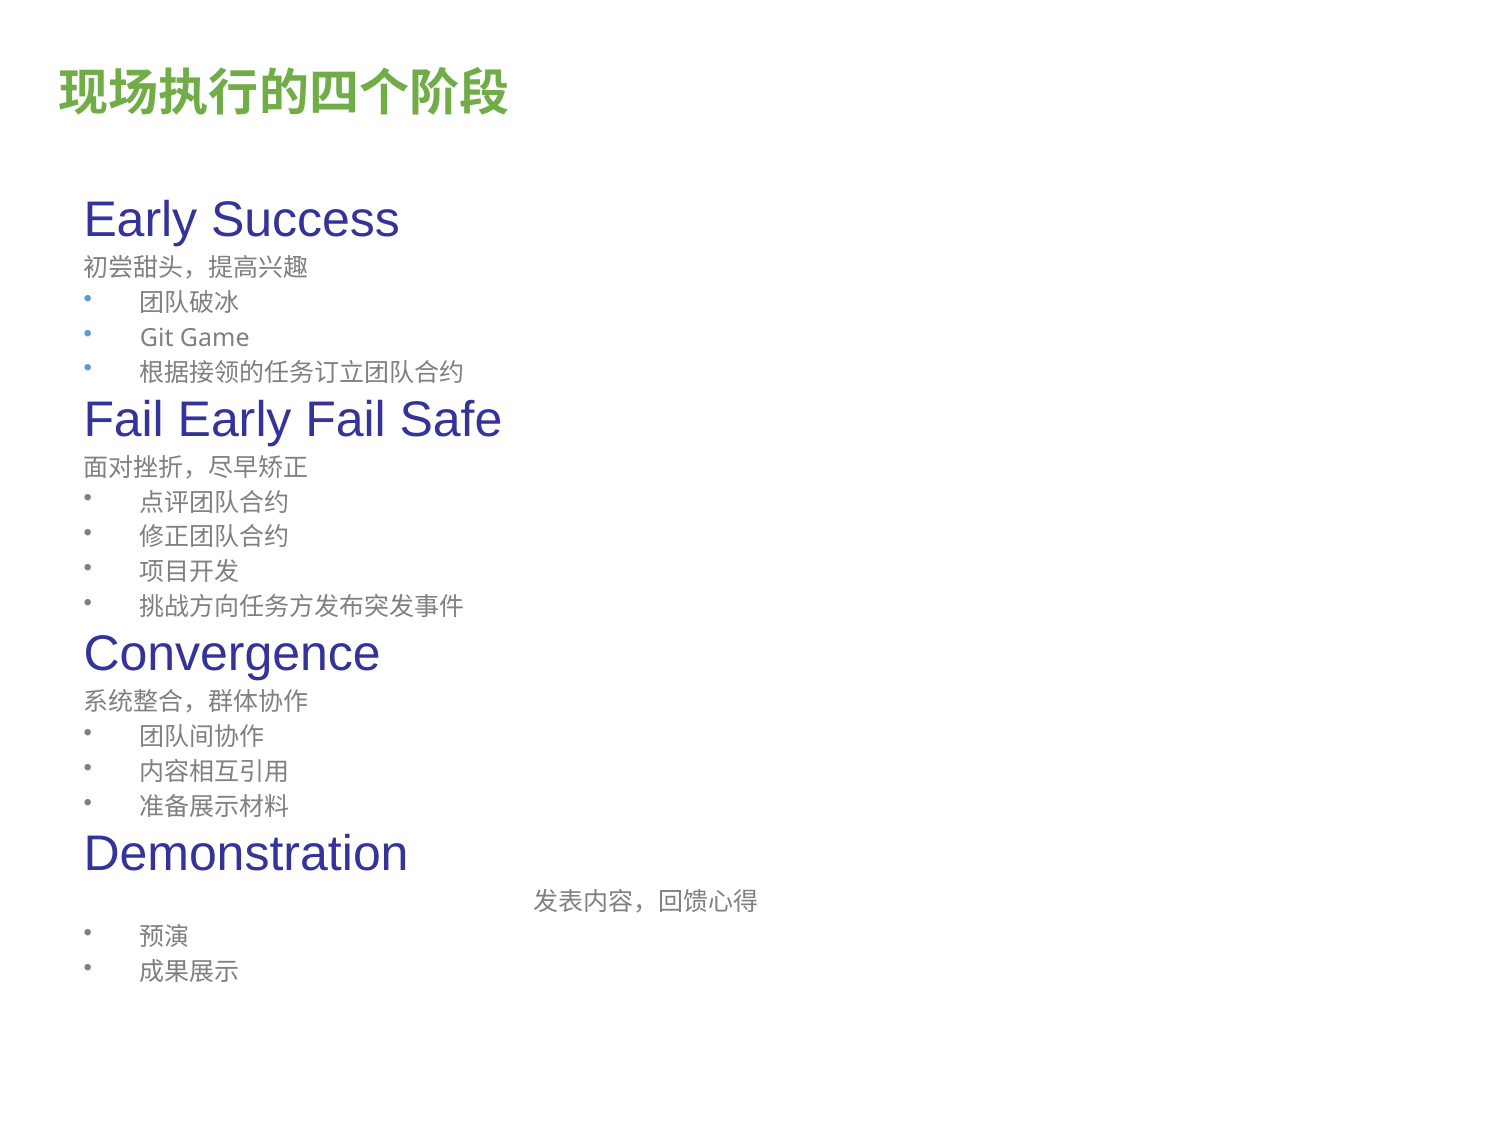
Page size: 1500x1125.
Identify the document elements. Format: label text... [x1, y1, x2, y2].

title 现场执行的四个阶段 [0, 13, 1429, 129]
text_box Early Success 初尝甜头，提高兴趣 团队破冰 Git Game 根据接领的任务订立团队合约 Fail Early Fail Safe 面对挫折，尽早矫正 点评团队合约 修正团队合约 项目开发 挑战方向任务方发布突发事件 Convergence 系统整合，群体协作 团队间协作 内容相互引用 准备展示材料 Demonstration 发表内容，回馈心得 预演 成果展示 [68, 128, 1419, 1043]
